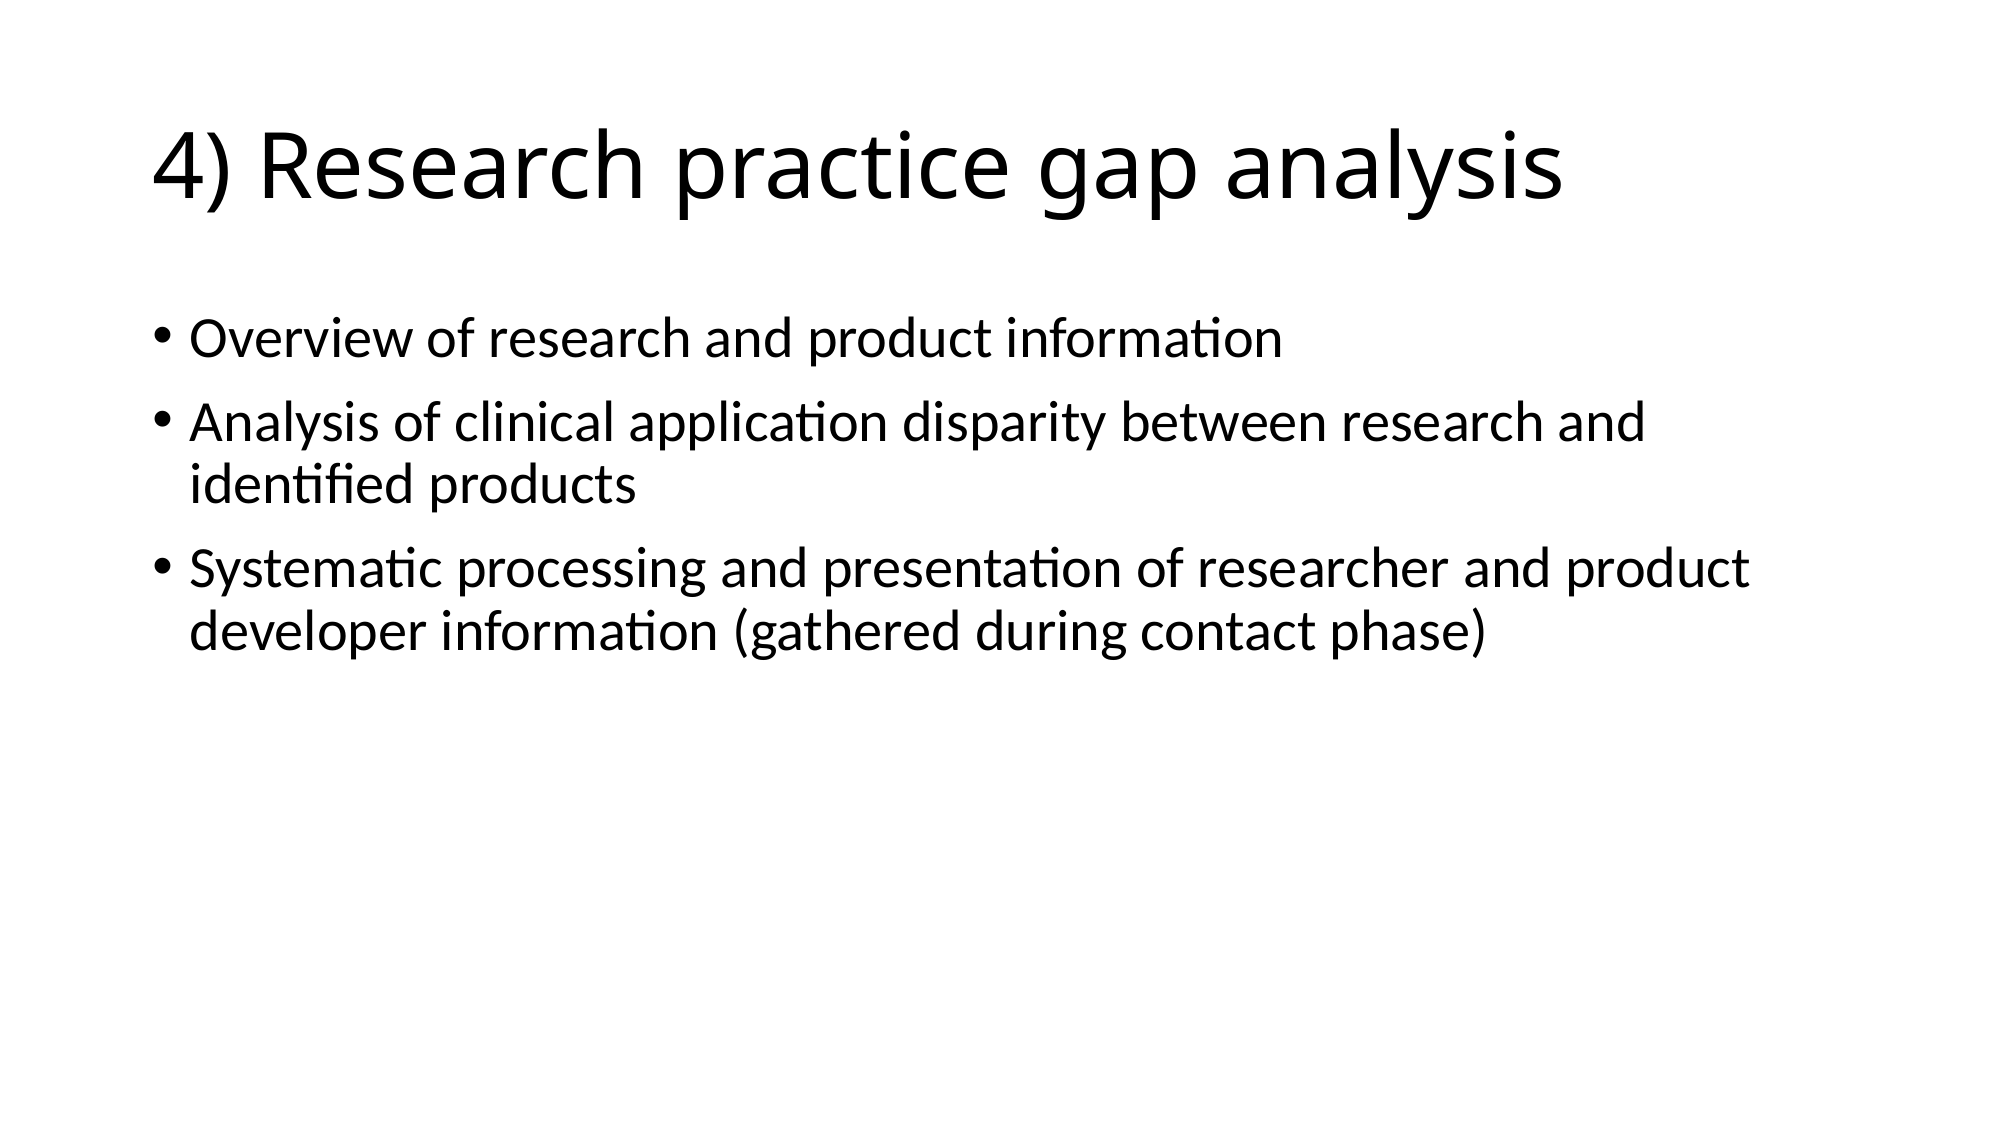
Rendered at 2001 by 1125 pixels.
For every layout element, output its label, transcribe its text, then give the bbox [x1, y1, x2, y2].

list Overview of research and product information Analysis of clinical application disparity between research and identified products Systematic processing and presentation of researcher and product developer information (gathered during contact phase) [137, 299, 1863, 1014]
title 4) Research practice gap analysis [137, 59, 1863, 278]
